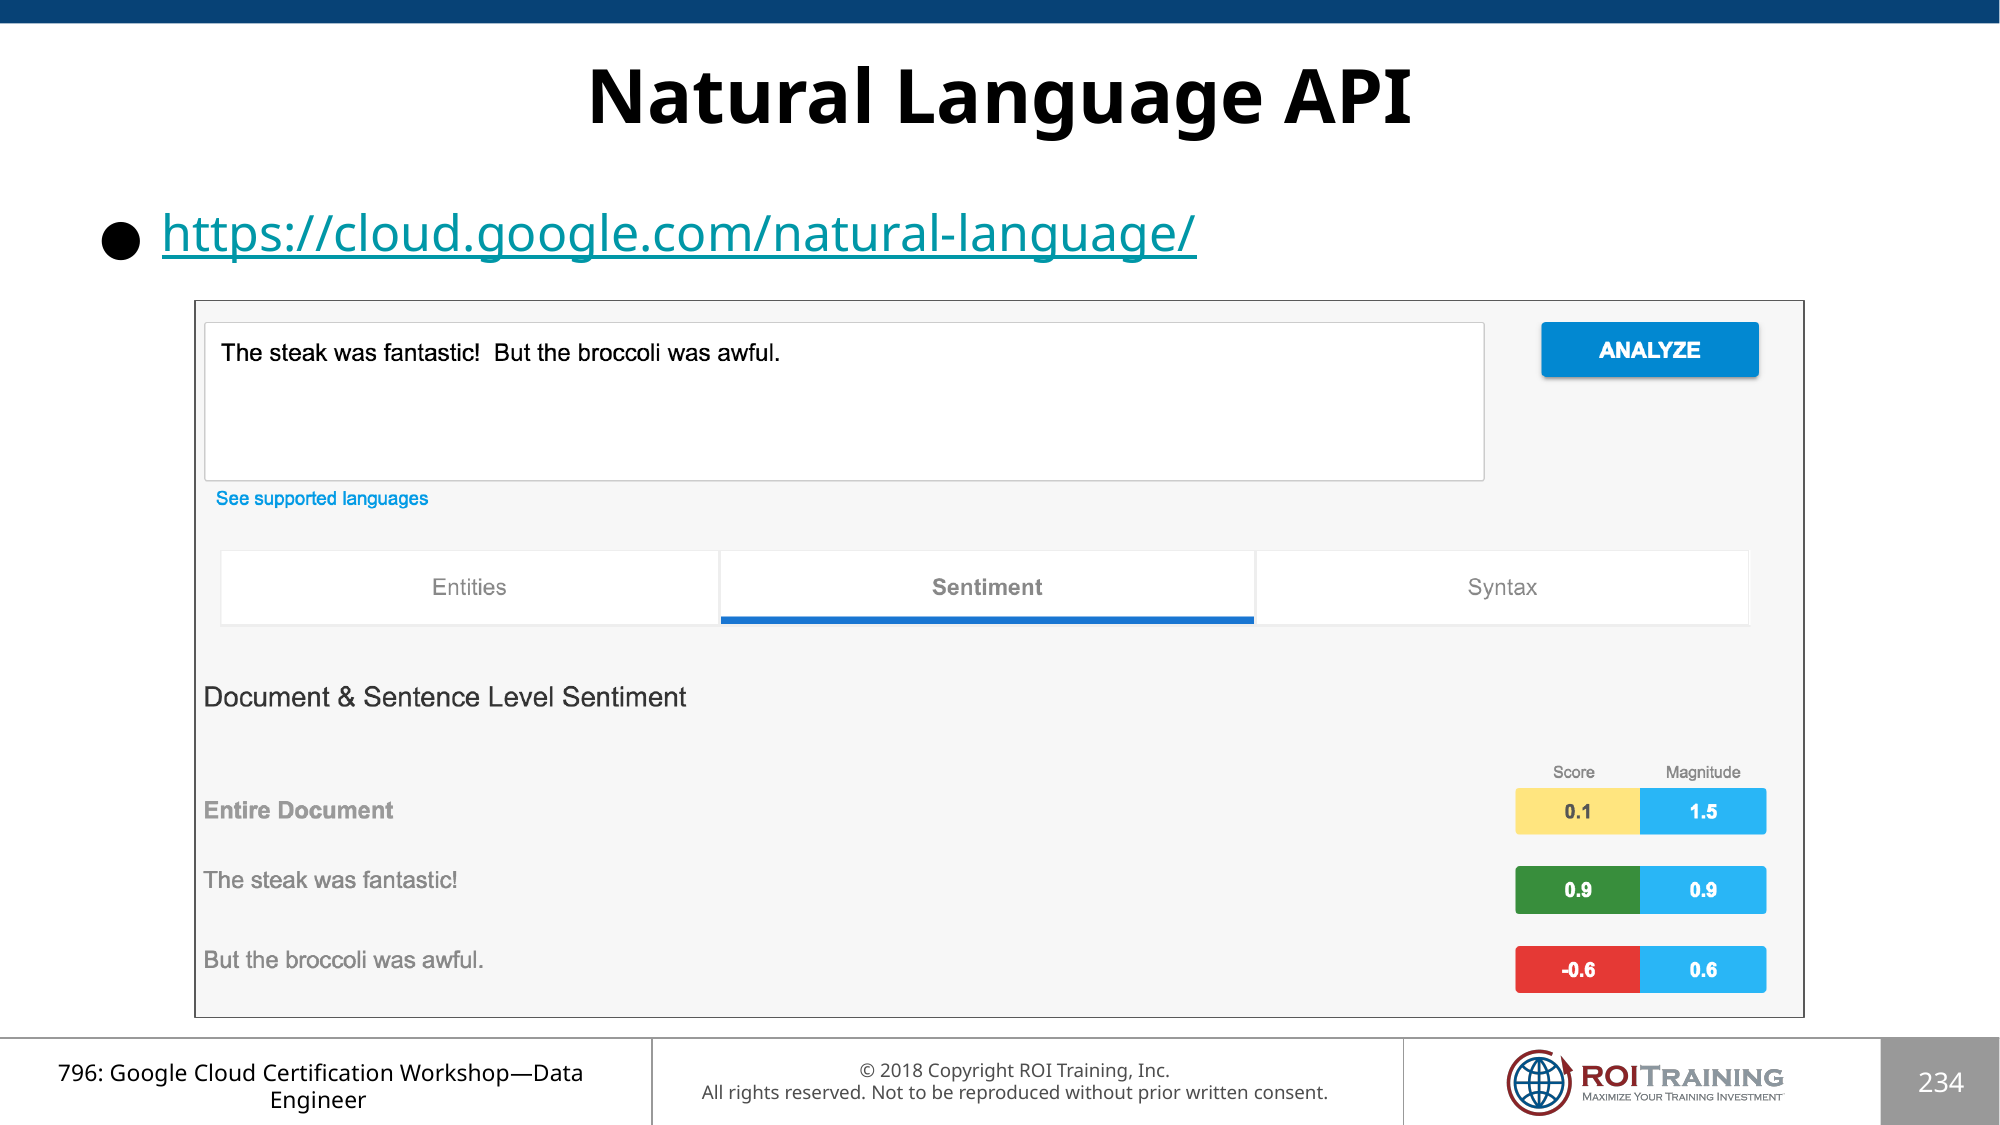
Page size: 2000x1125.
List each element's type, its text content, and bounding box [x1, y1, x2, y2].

picture [195, 301, 1804, 1017]
picture [1498, 1048, 1789, 1117]
list https://cloud.google.com/natural-language/ [66, 170, 1930, 321]
title Natural Language API [68, 30, 1932, 156]
